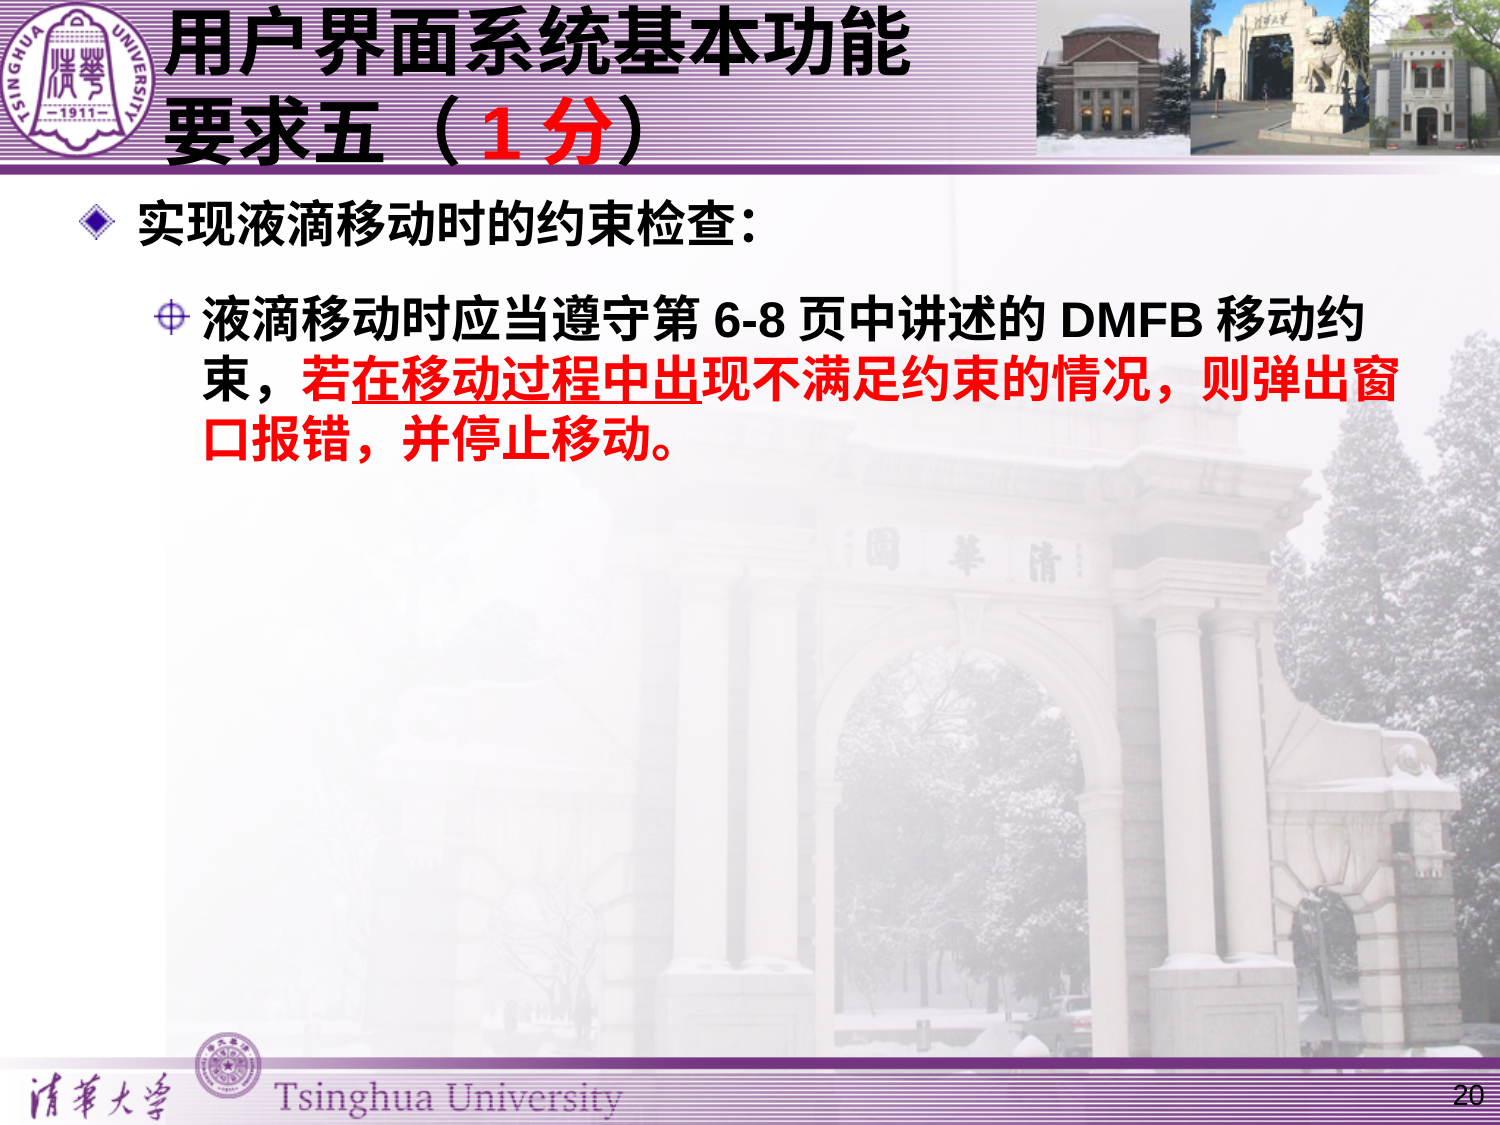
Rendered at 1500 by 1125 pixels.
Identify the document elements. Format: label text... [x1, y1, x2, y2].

slide_number 20 [1257, 1068, 1500, 1125]
title 用户界面系统基本功能要求五（1分） [147, 19, 963, 149]
list 实现液滴移动时的约束检查： 液滴移动时应当遵守第6-8页中讲述的DMFB移动约束，若在移动过程中出现不满足约束的情况，则弹出窗口报错，并停止移动。 [64, 184, 1436, 1047]
picture [0, 0, 1500, 1125]
